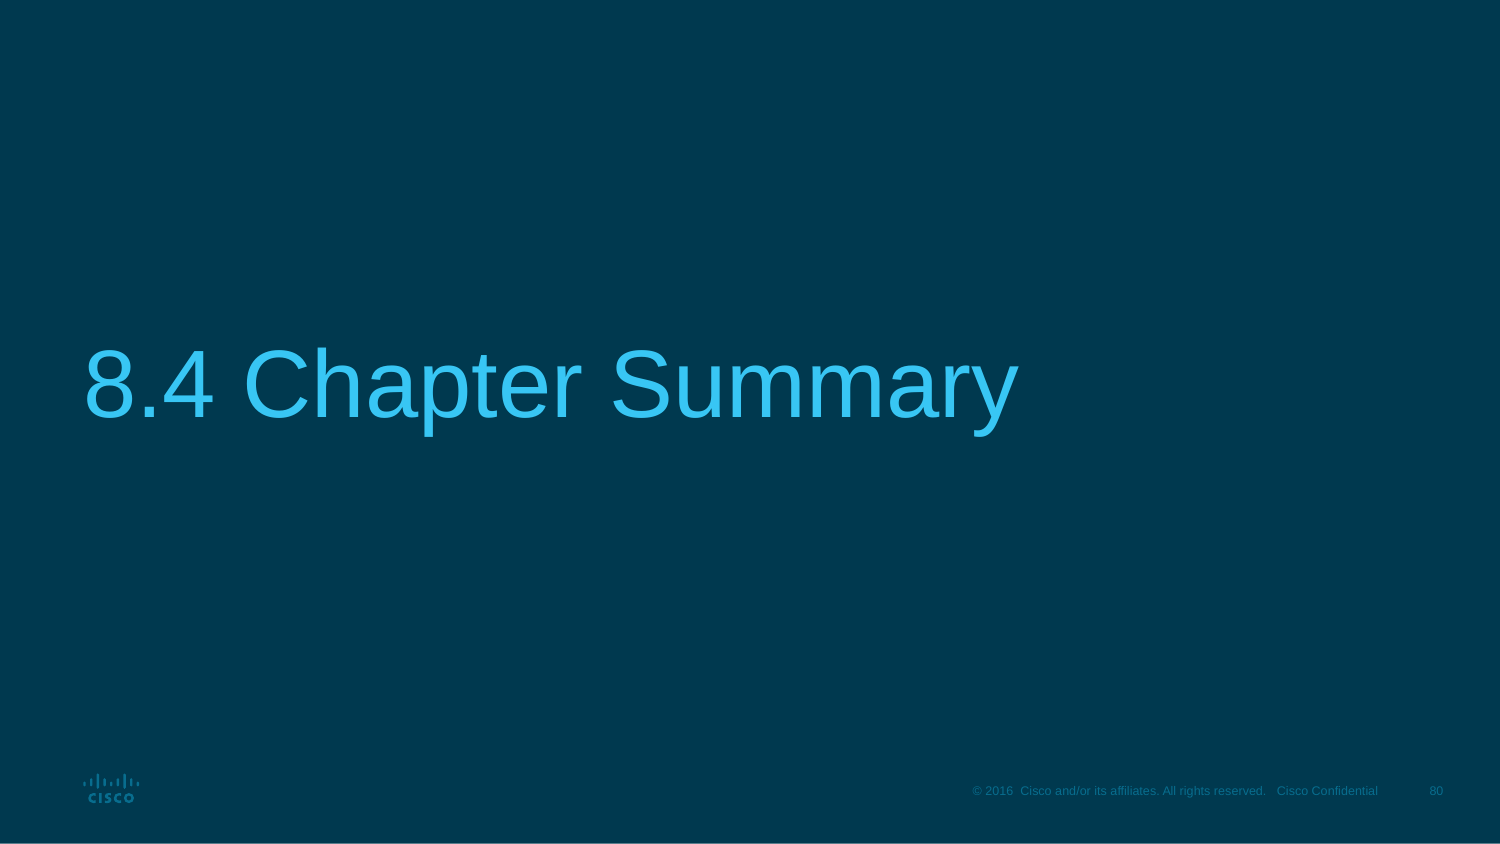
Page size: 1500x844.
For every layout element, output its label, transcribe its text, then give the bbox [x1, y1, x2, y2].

title 8.4 Chapter Summary [68, 150, 1315, 446]
